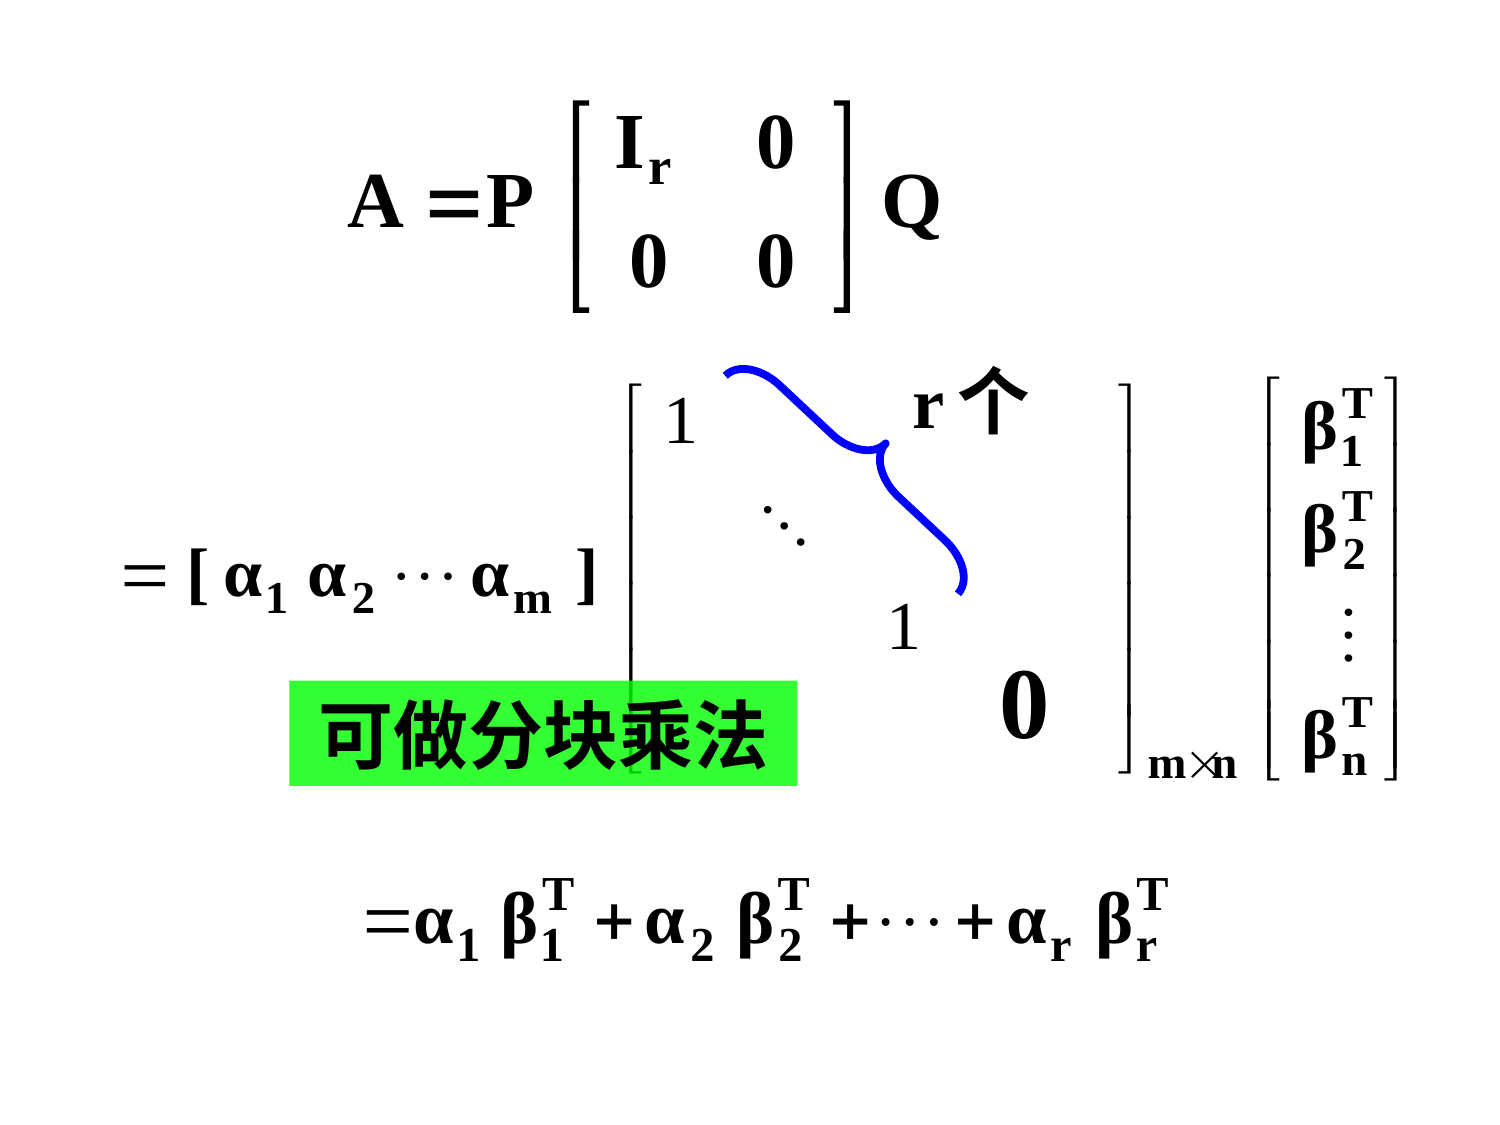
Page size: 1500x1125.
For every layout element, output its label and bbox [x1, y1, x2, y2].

text_box [336, 89, 951, 323]
text_box [106, 361, 1423, 797]
text_box [985, 644, 1071, 764]
text_box [903, 361, 1043, 460]
text_box [348, 857, 1182, 974]
